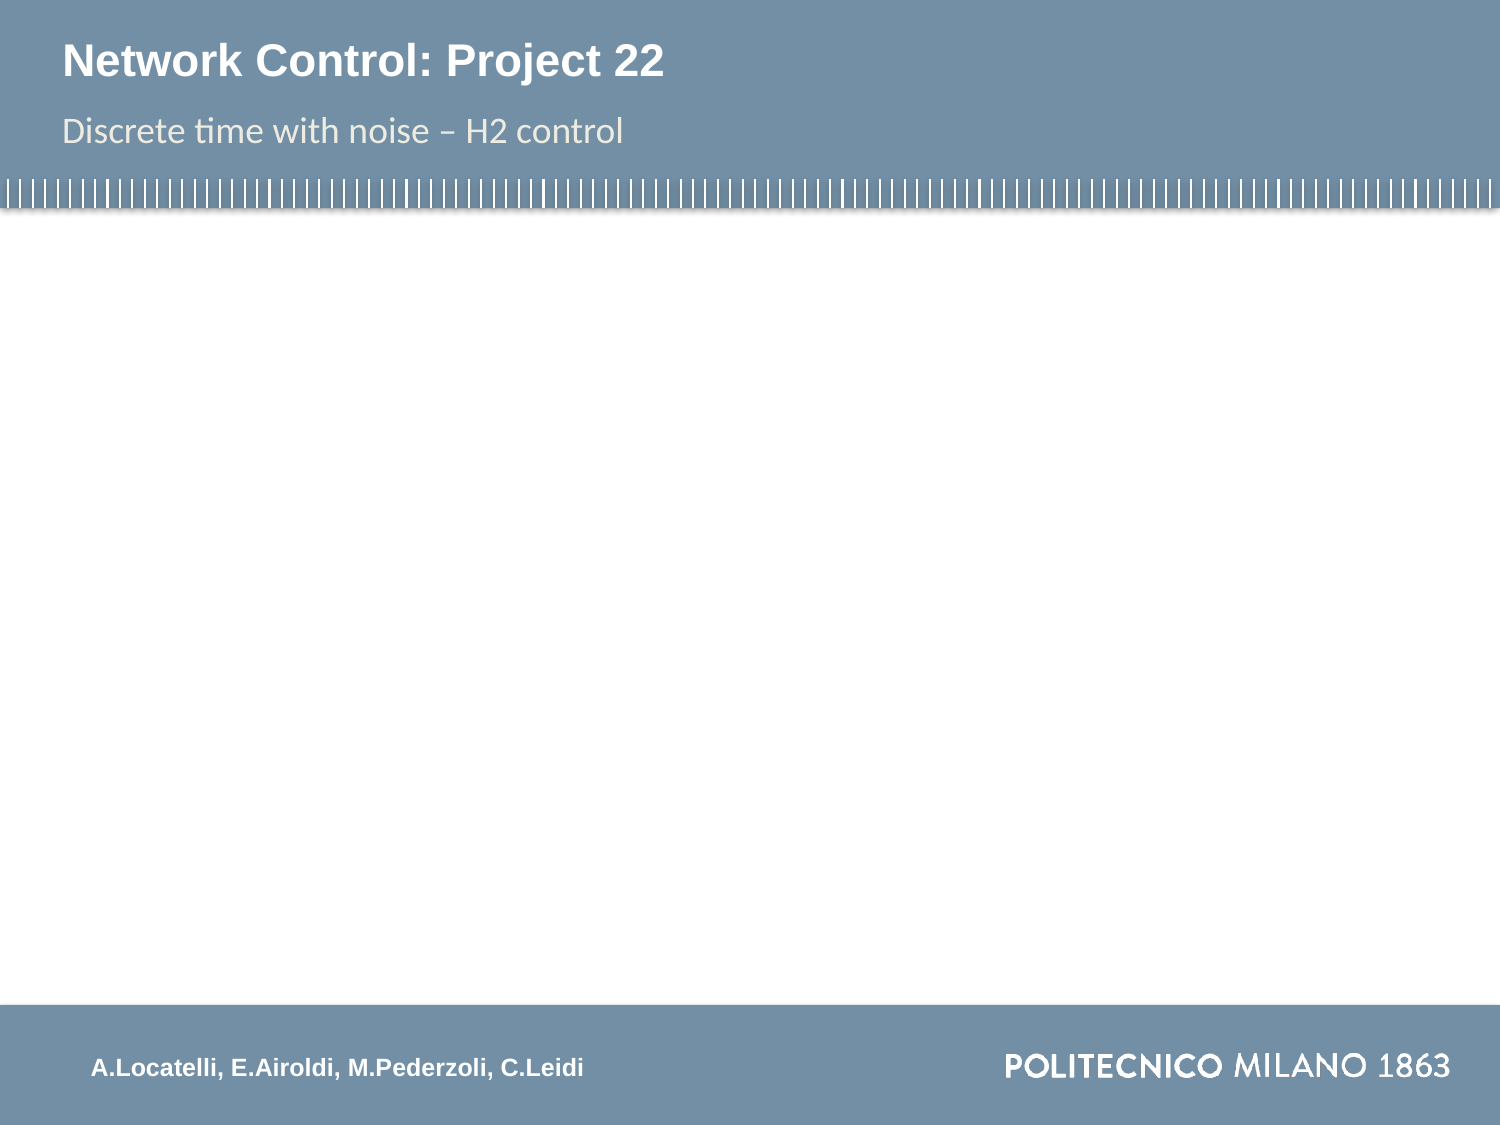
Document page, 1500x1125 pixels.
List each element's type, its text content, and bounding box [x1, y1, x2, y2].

title Network Control: Project 22 [47, 22, 1455, 161]
picture [999, 1041, 1456, 1089]
text_box Discrete time with noise – H2 control [47, 98, 750, 159]
